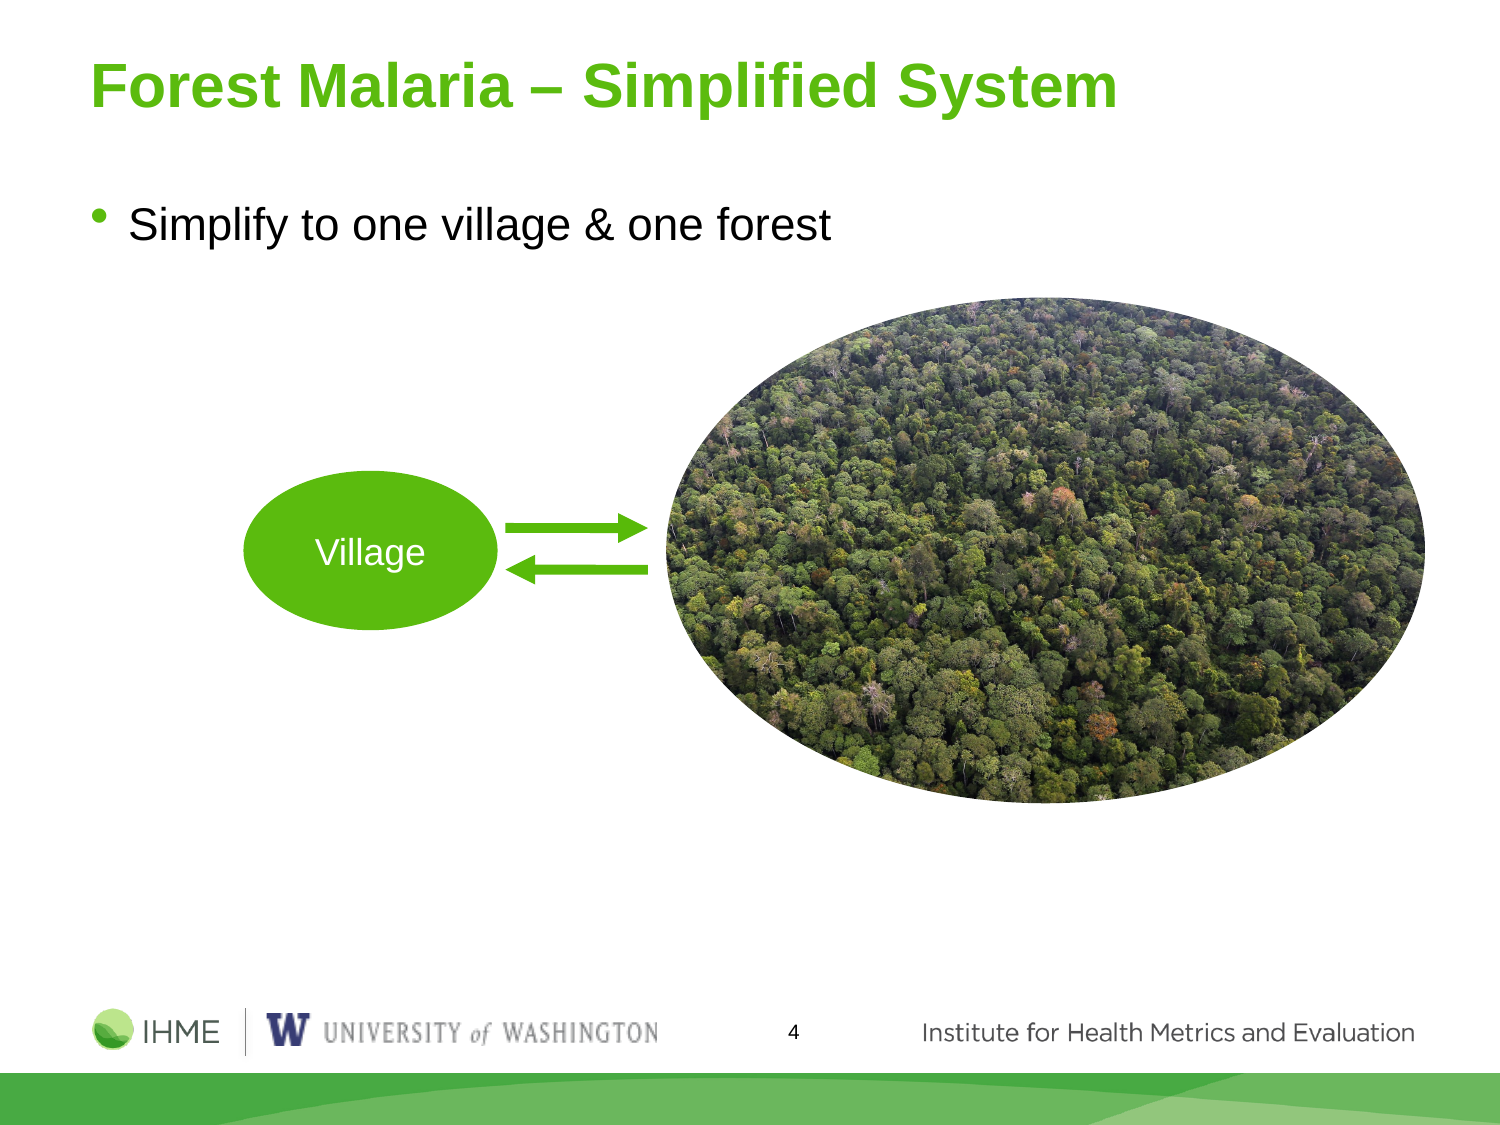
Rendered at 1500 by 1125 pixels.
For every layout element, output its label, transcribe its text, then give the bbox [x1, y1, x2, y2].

slide_number 4 [765, 1011, 822, 1052]
picture [92, 1008, 219, 1050]
list Simplify to one village & one forest [75, 187, 1425, 914]
picture [0, 1073, 1500, 1125]
picture [665, 297, 1426, 804]
text_box Village [241, 468, 500, 633]
picture [915, 1015, 1420, 1047]
title Forest Malaria – Simplified System [75, 37, 1419, 128]
